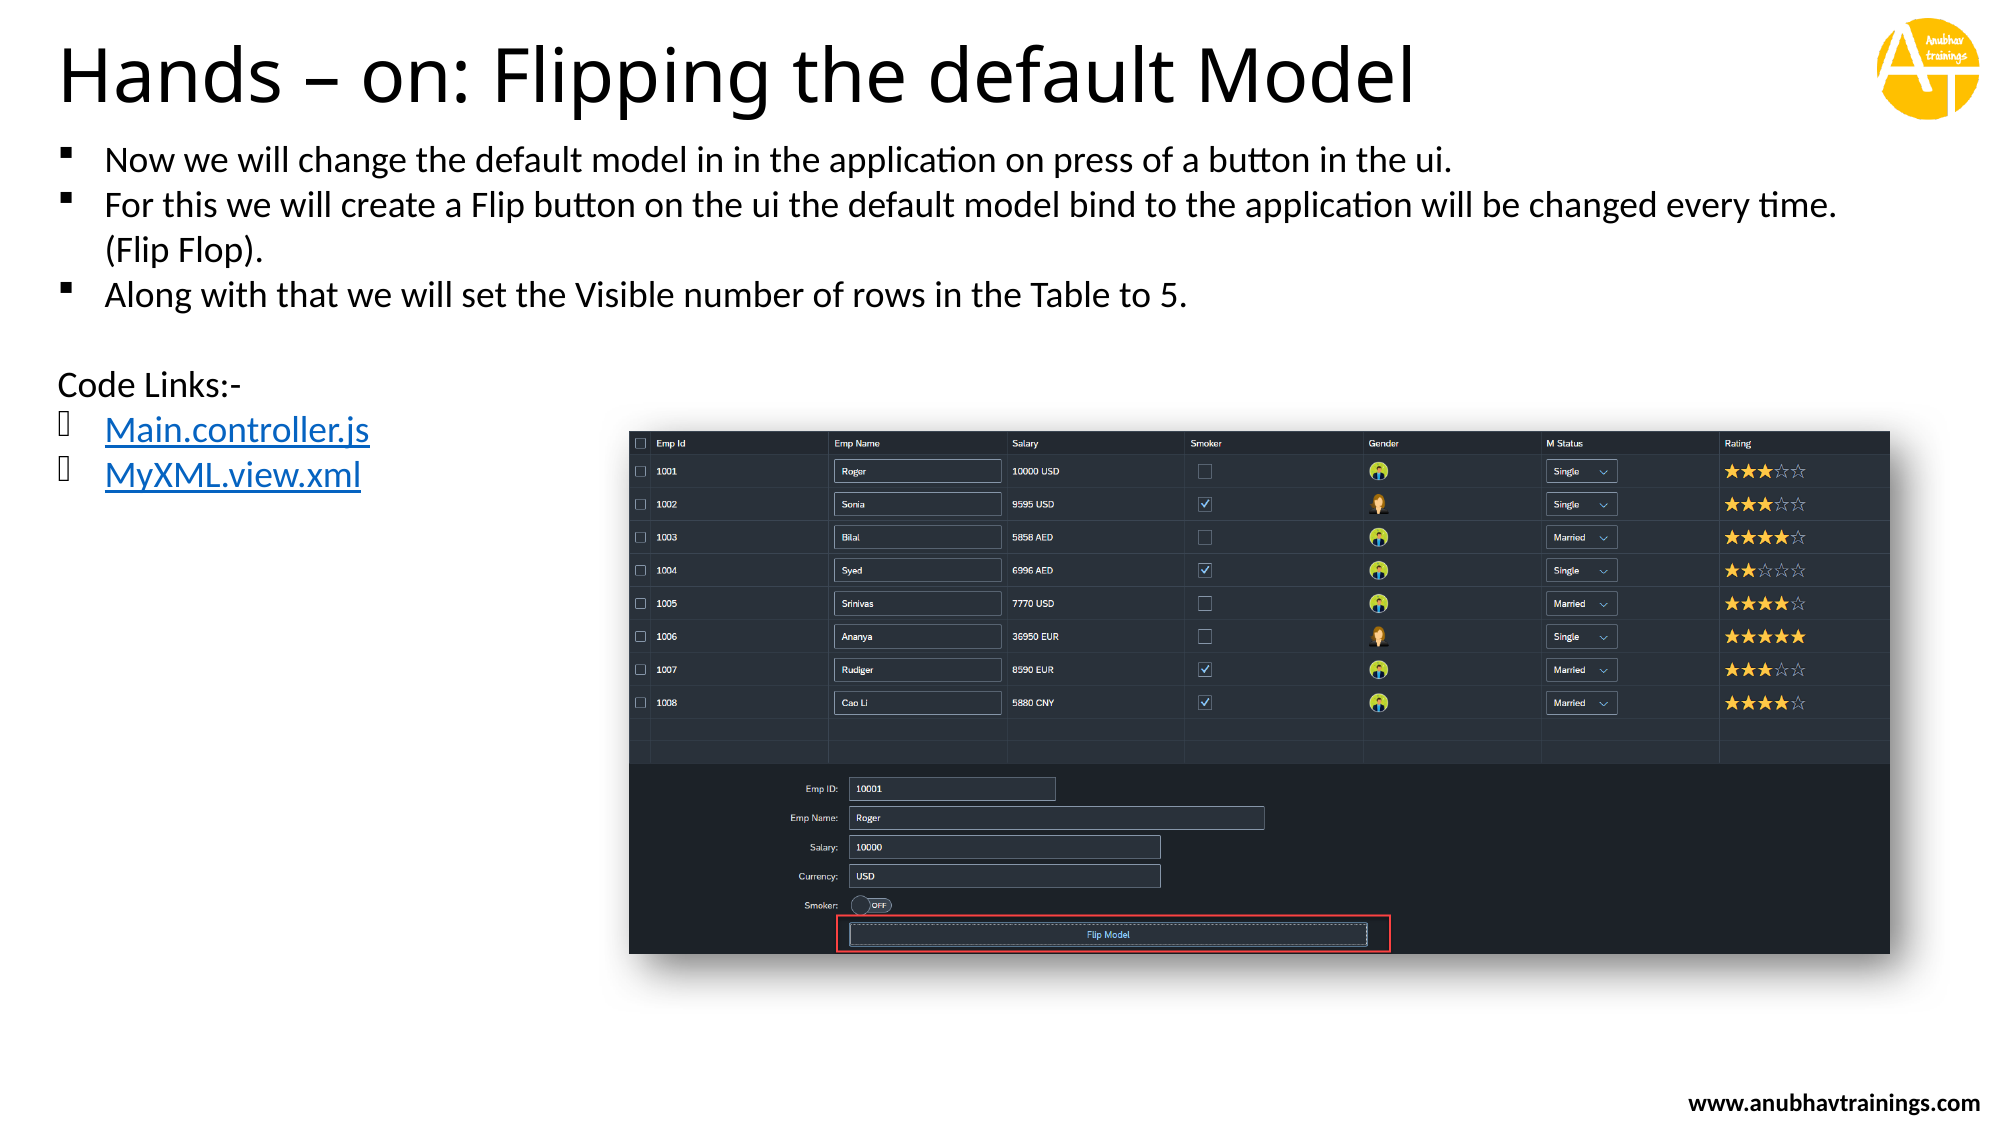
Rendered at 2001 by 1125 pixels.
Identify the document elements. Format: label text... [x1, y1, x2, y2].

text_box Hands – on: Flipping the default Model [42, 30, 1866, 127]
footer www.anubhavtrainings.com [1669, 1089, 2000, 1114]
text_box Now we will change the default model in in the application on press of a button in the ui. For this we will create a Flip button on the ui the default model bind to the application will be changed every time. (Flip Flop). Along with that we will set the Visible number of rows in the Table to 5. Code Links:- Main.controller.js MyXML.view.xml [42, 127, 1874, 503]
picture [1866, 11, 1985, 128]
picture [629, 431, 1890, 954]
